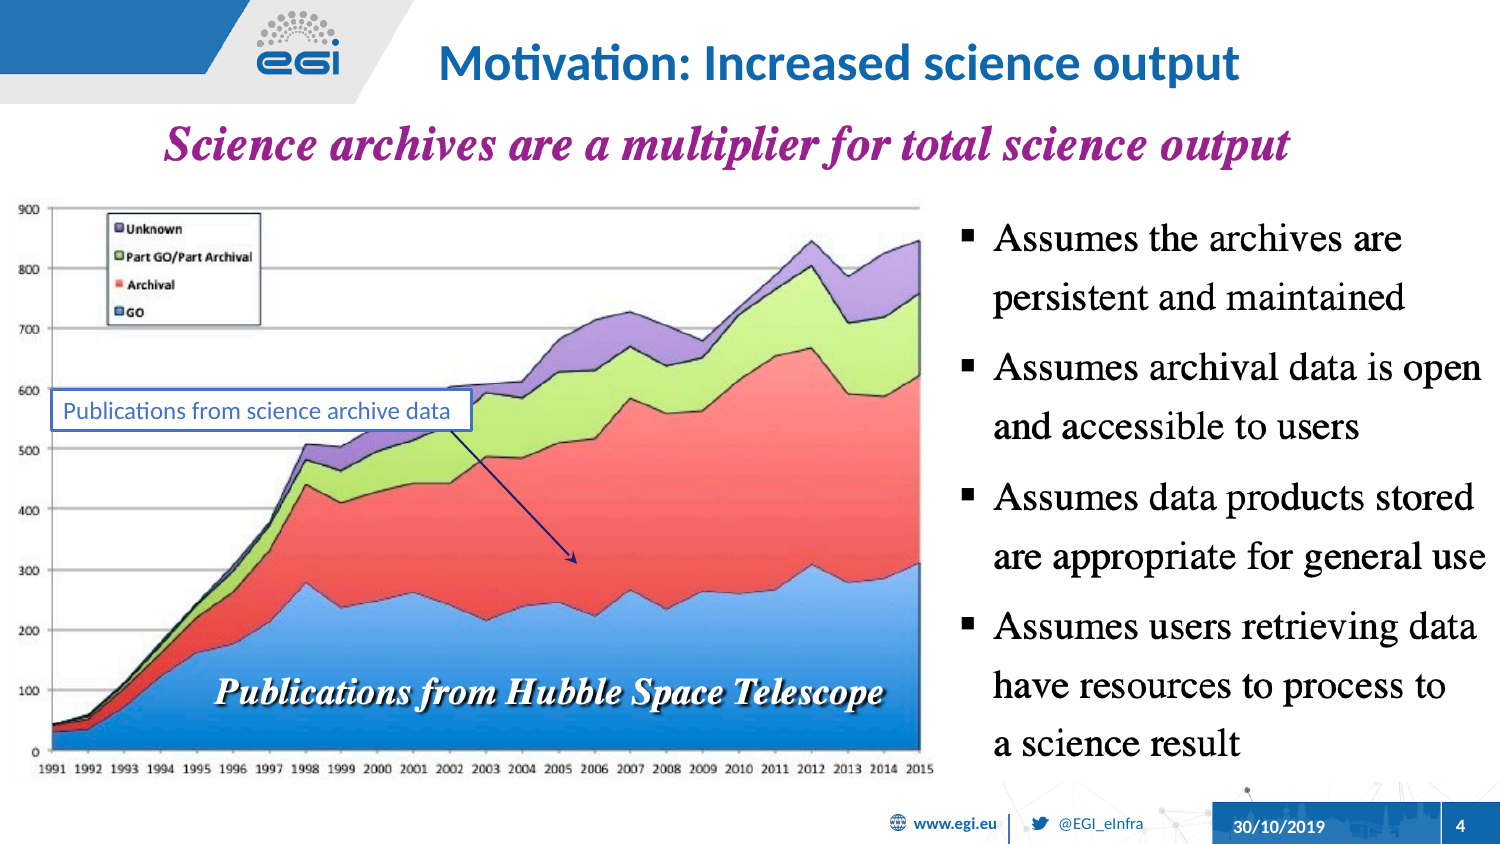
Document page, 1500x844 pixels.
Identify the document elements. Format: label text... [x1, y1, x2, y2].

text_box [450, 430, 578, 564]
picture [0, 0, 1500, 844]
title Motivation: Increased science output [423, 27, 1423, 96]
